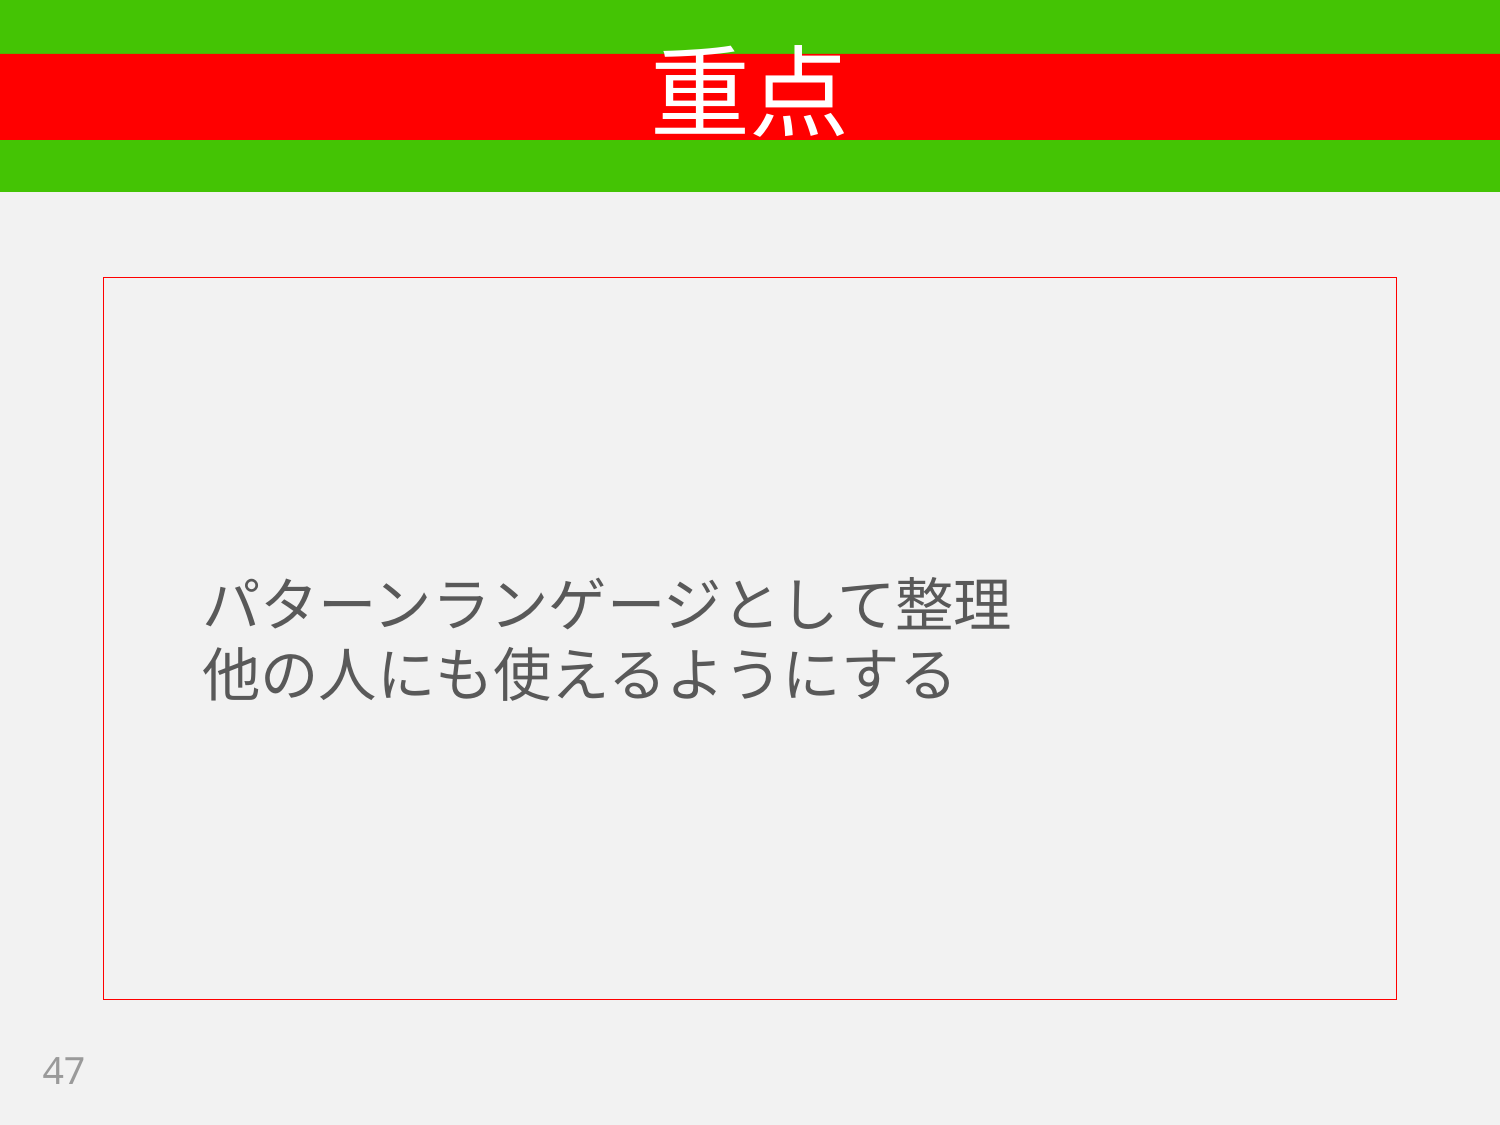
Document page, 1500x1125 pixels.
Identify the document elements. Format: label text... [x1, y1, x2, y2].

slide_number 47 [27, 1042, 146, 1102]
list パターンランゲージとして整理 他の人にも使えるようにする [103, 277, 1397, 1000]
title 重点 [0, 53, 1500, 140]
